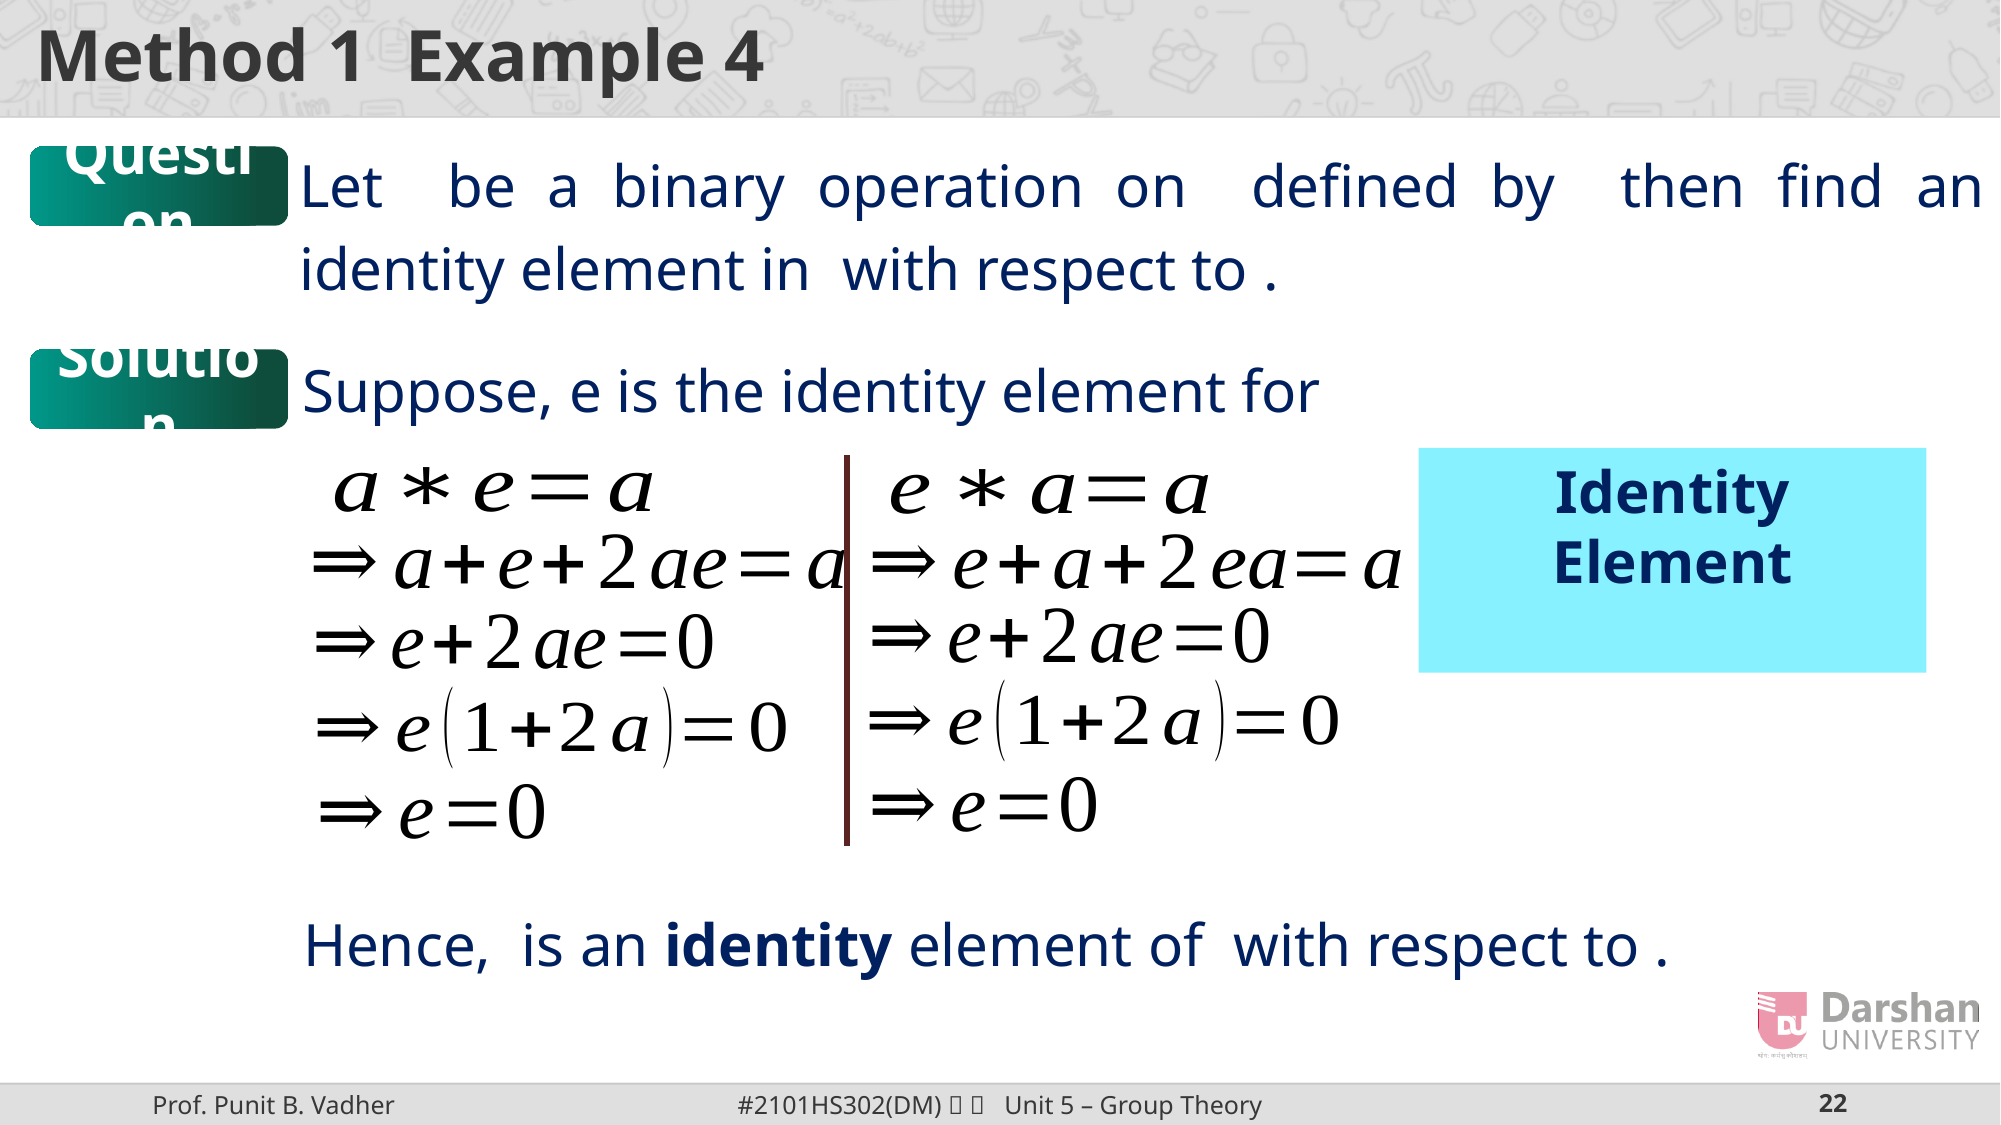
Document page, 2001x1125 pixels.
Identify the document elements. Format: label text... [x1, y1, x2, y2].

text_box Solution [29, 349, 289, 429]
text_box solution [1758, 992, 1979, 1059]
text_box Question [29, 146, 289, 226]
